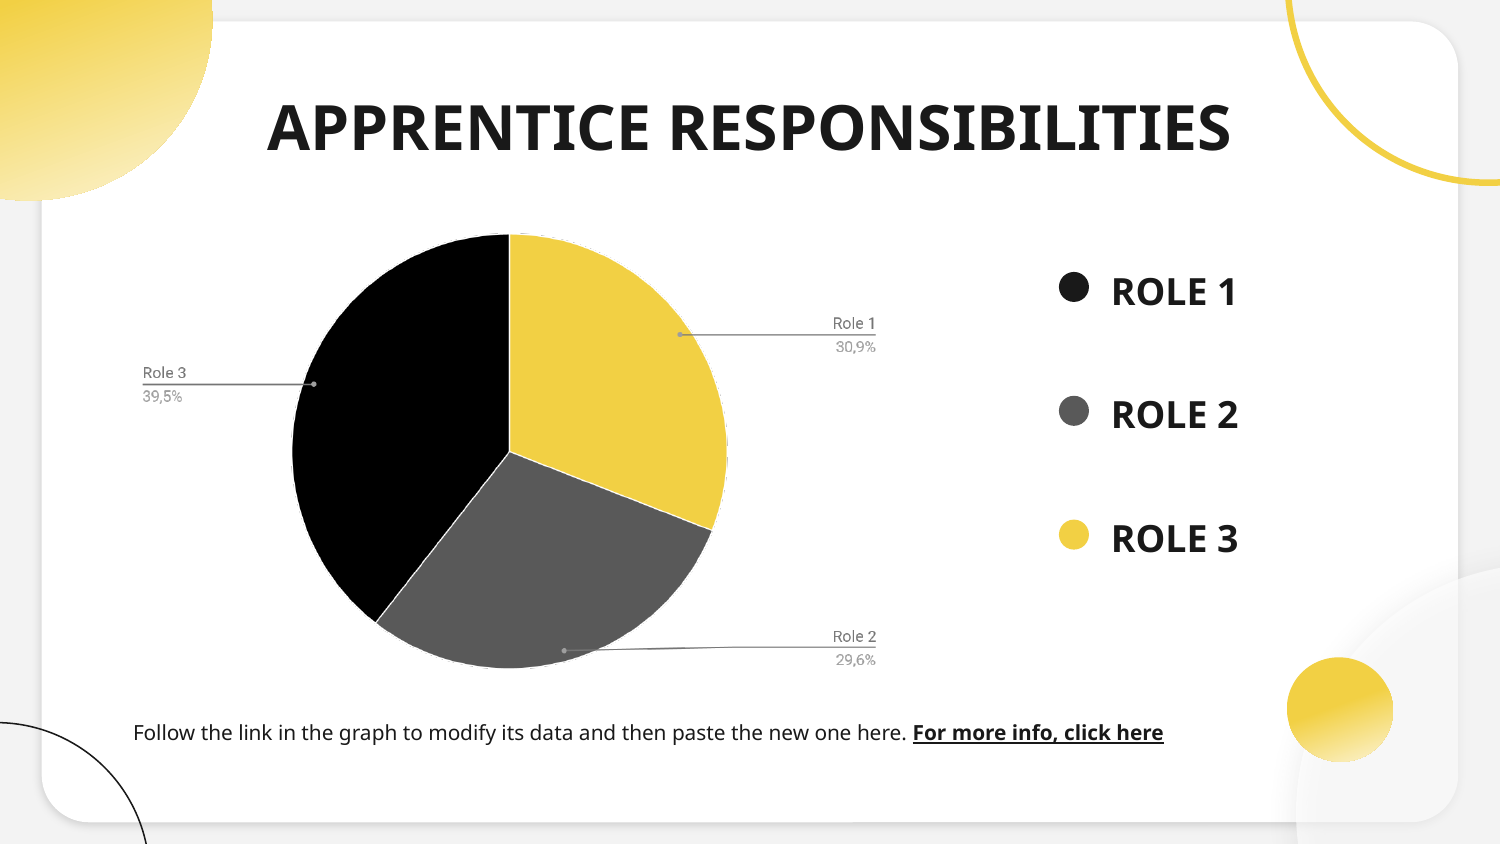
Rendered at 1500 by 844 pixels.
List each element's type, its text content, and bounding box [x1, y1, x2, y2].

text_box [1058, 519, 1089, 550]
text_box [1058, 271, 1089, 302]
text_box Follow the link in the graph to modify its data and then paste the new one here. For more info, click here [118, 704, 1296, 756]
text_box ROLE 1 [1095, 268, 1331, 328]
title APPRENTICE RESPONSIBILITIES [118, 72, 1382, 167]
picture [117, 209, 900, 693]
text_box [1058, 395, 1089, 426]
text_box [1286, 657, 1394, 762]
text_box ROLE 2 [1095, 392, 1331, 452]
text_box ROLE 3 [1095, 516, 1331, 576]
